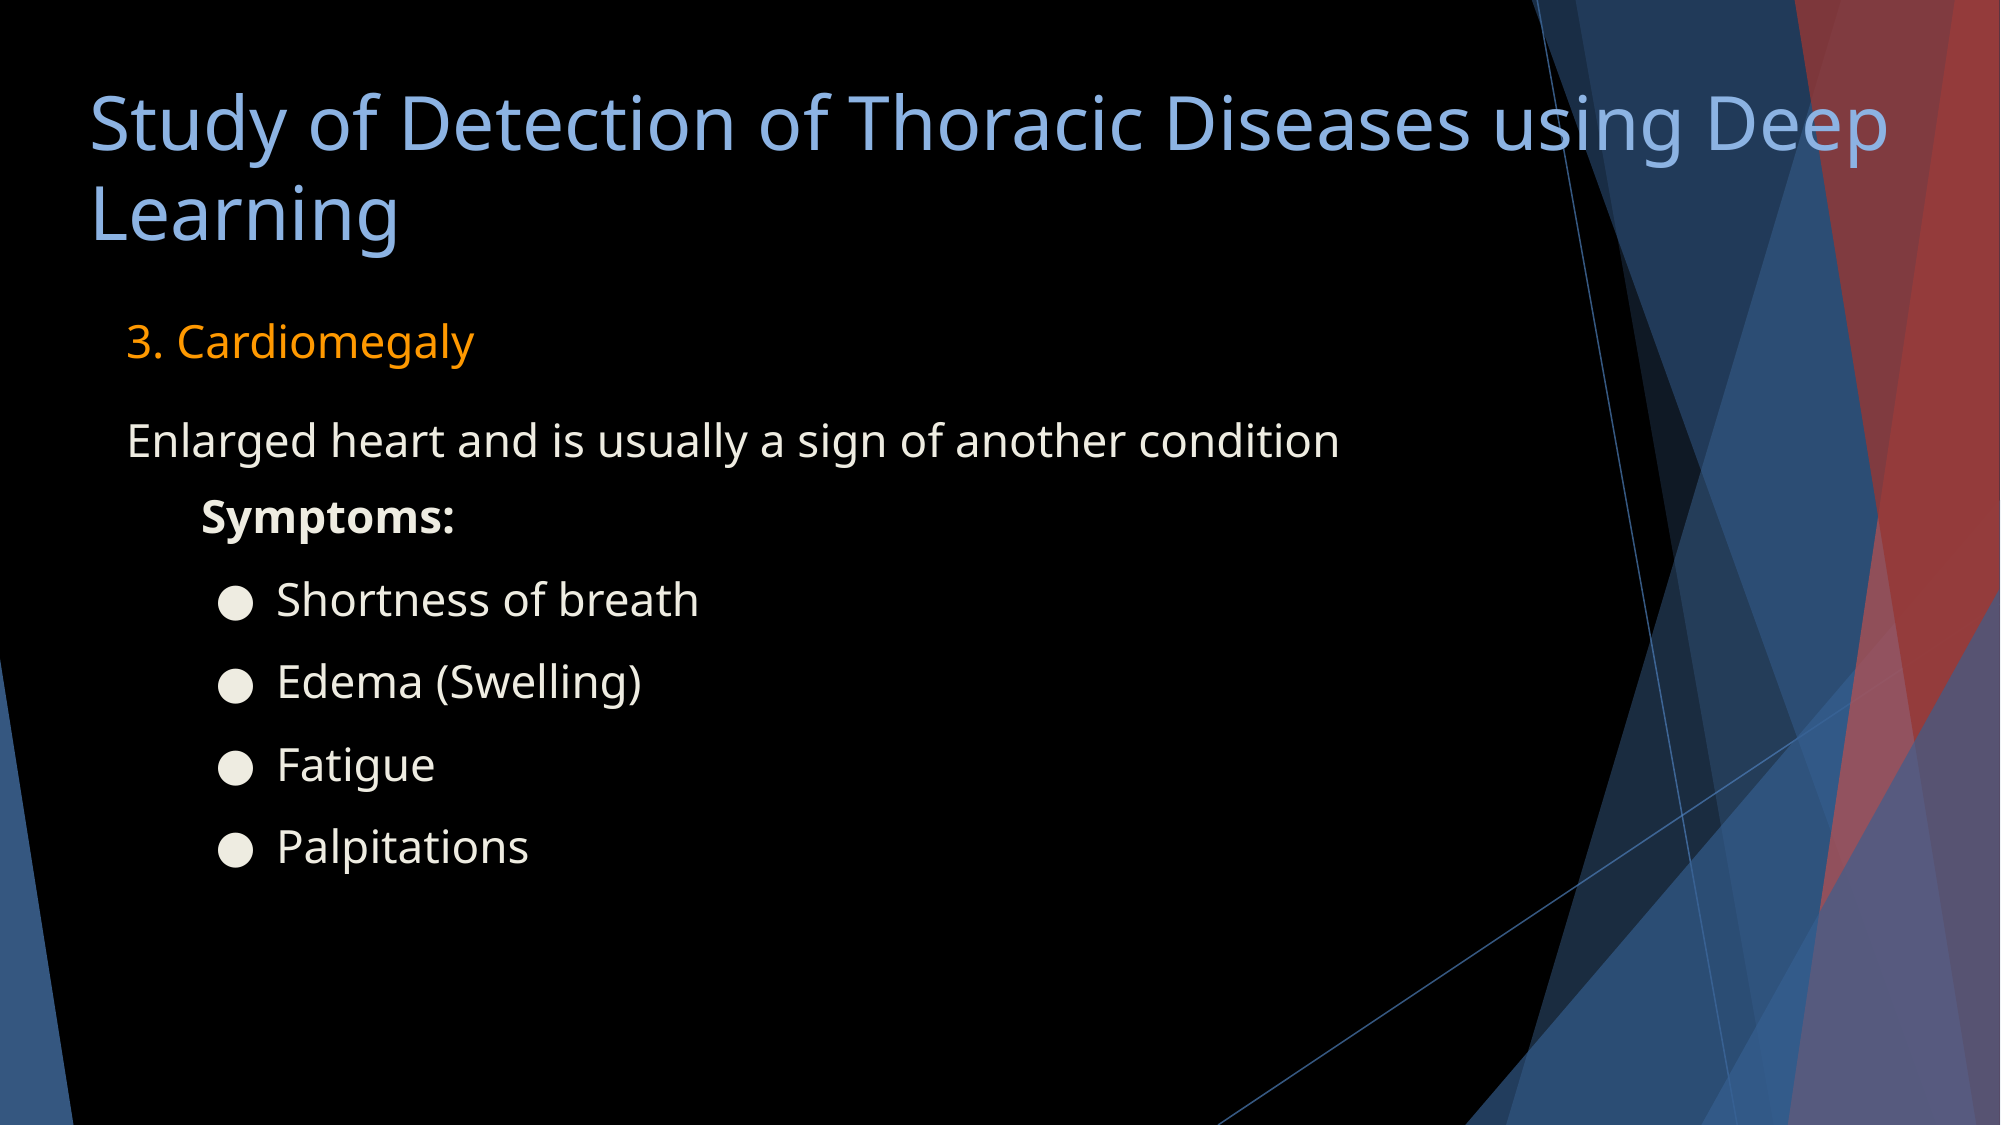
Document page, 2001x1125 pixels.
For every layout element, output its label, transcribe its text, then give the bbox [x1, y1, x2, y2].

title Study of Detection of Thoracic Diseases using Deep Learning [74, 67, 1926, 285]
list 3. Cardiomegaly Enlarged heart and is usually a sign of another condition Symptoms: Shortness of breath Edema (Swelling) Fatigue Palpitations [111, 305, 1830, 1029]
